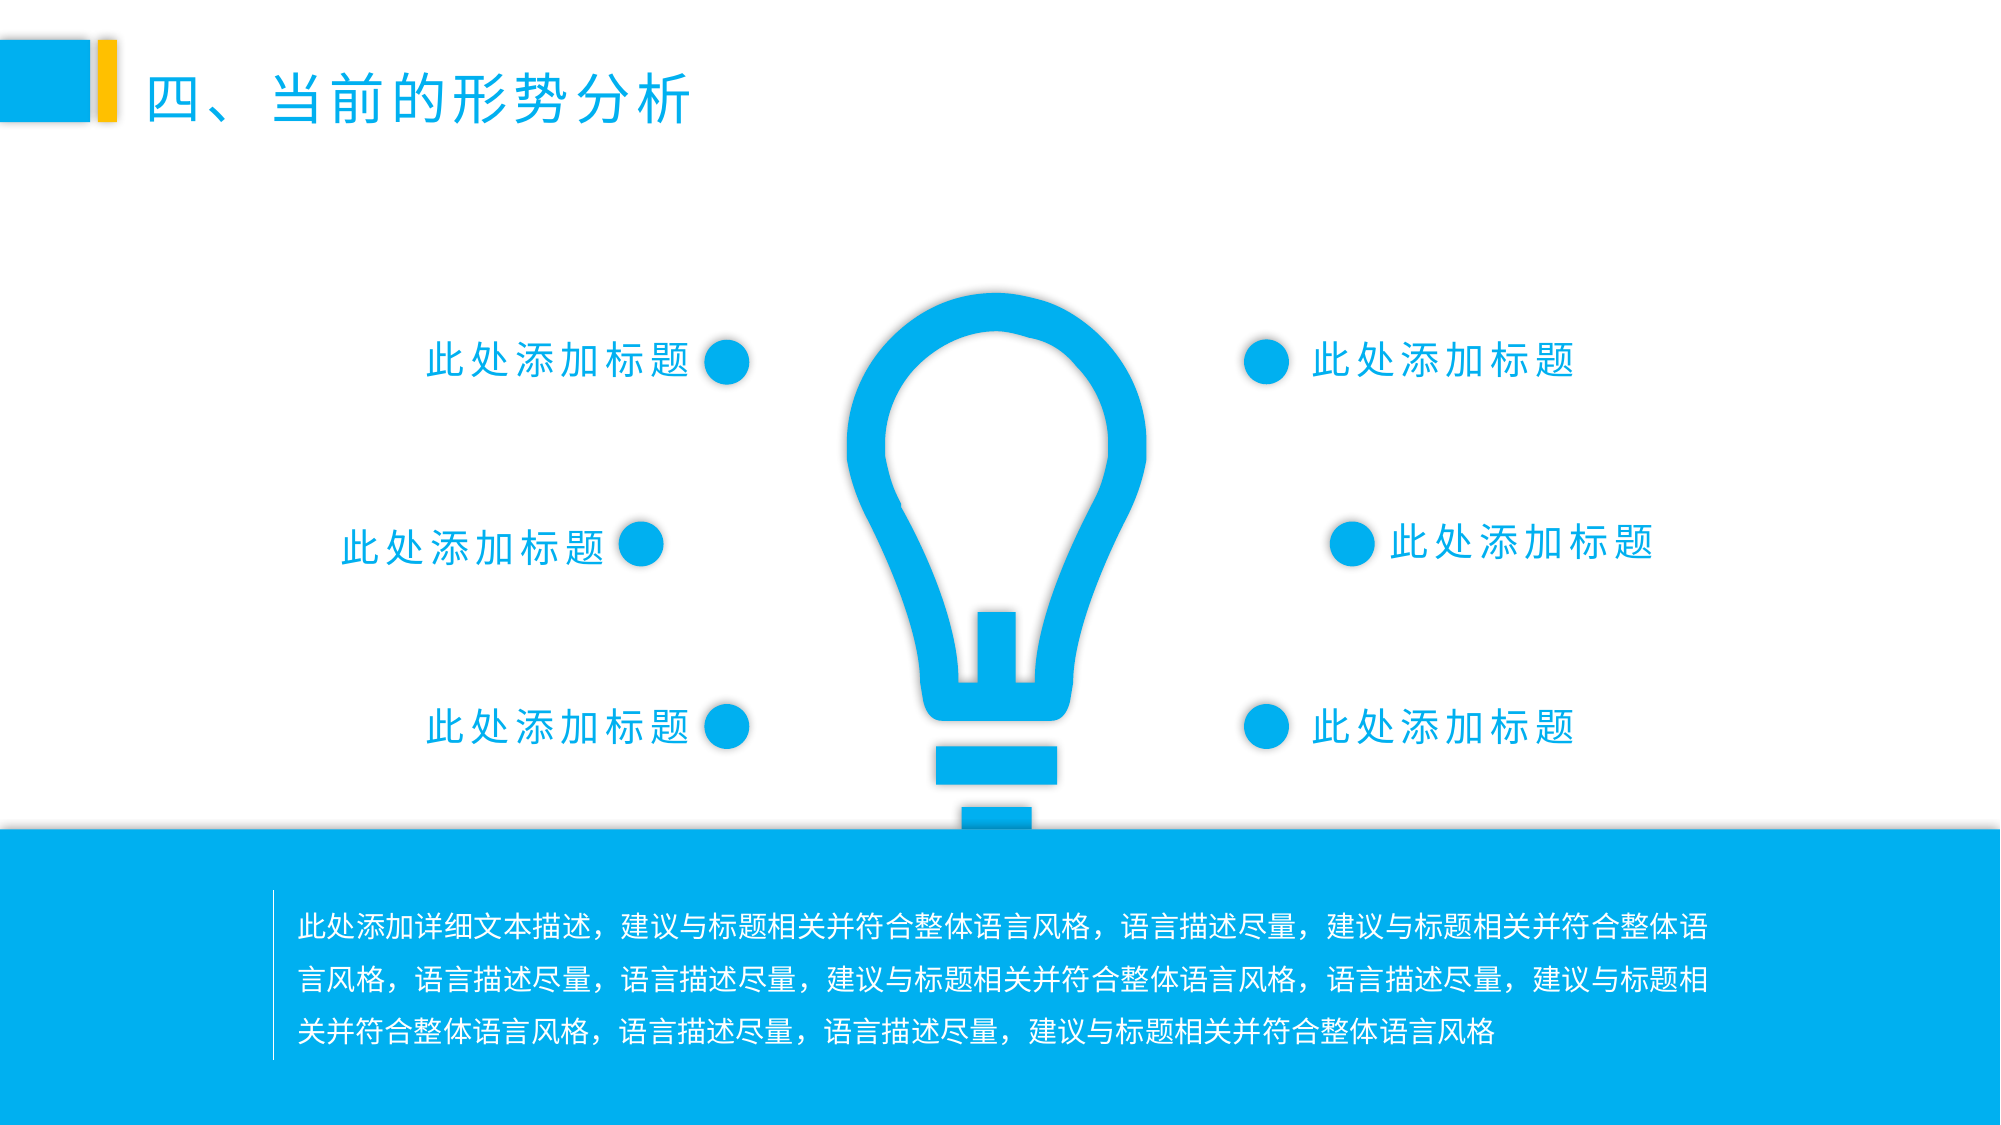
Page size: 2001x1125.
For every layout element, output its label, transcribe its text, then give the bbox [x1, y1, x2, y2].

text_box 此处添加标题 [1374, 510, 1776, 572]
text_box [97, 39, 118, 123]
text_box 此处添加标题 [1296, 695, 1698, 757]
text_box [619, 520, 665, 568]
text_box [846, 292, 1147, 721]
text_box 四、当前的形势分析 [130, 23, 708, 139]
text_box [0, 828, 2000, 1125]
text_box [1243, 703, 1290, 750]
text_box 此处添加标题 [303, 328, 705, 390]
text_box [961, 807, 1032, 821]
text_box 此处添加标题 [1296, 328, 1698, 390]
text_box 此处添加标题 [303, 695, 705, 757]
text_box [1243, 338, 1290, 386]
text_box [936, 746, 1058, 785]
text_box [705, 703, 751, 750]
text_box [705, 338, 751, 386]
text_box [0, 39, 91, 123]
text_box 此处添加标题 [217, 516, 619, 578]
text_box 此处添加详细文本描述，建议与标题相关并符合整体语言风格，语言描述尽量，建议与标题相关并符合整体语言风格，语言描述尽量，语言描述尽量，建议与标题相关并符合整体语言风格，语言描述尽量，建议与标题相关并符合整体语言风格，语言描述尽量，语言描述尽量，建议与标题相关并符合整体语言风格 [282, 883, 1725, 1056]
text_box [1328, 520, 1374, 568]
